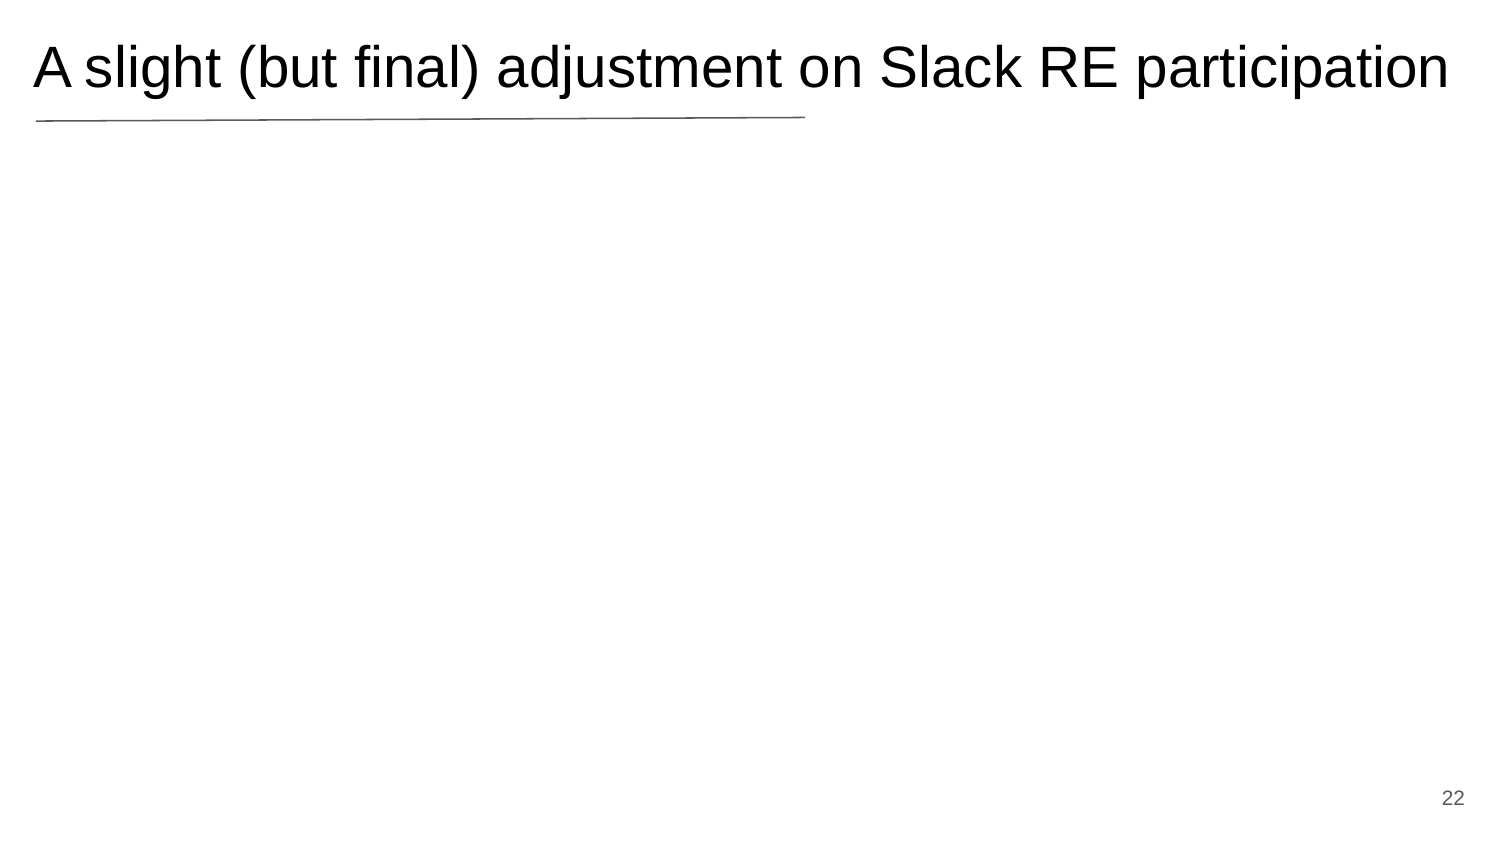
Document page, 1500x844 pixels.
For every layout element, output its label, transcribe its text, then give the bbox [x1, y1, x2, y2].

title A slight (but final) adjustment on Slack RE participation [18, 14, 1488, 109]
slide_number ‹#› [1389, 764, 1480, 830]
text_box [35, 117, 806, 122]
